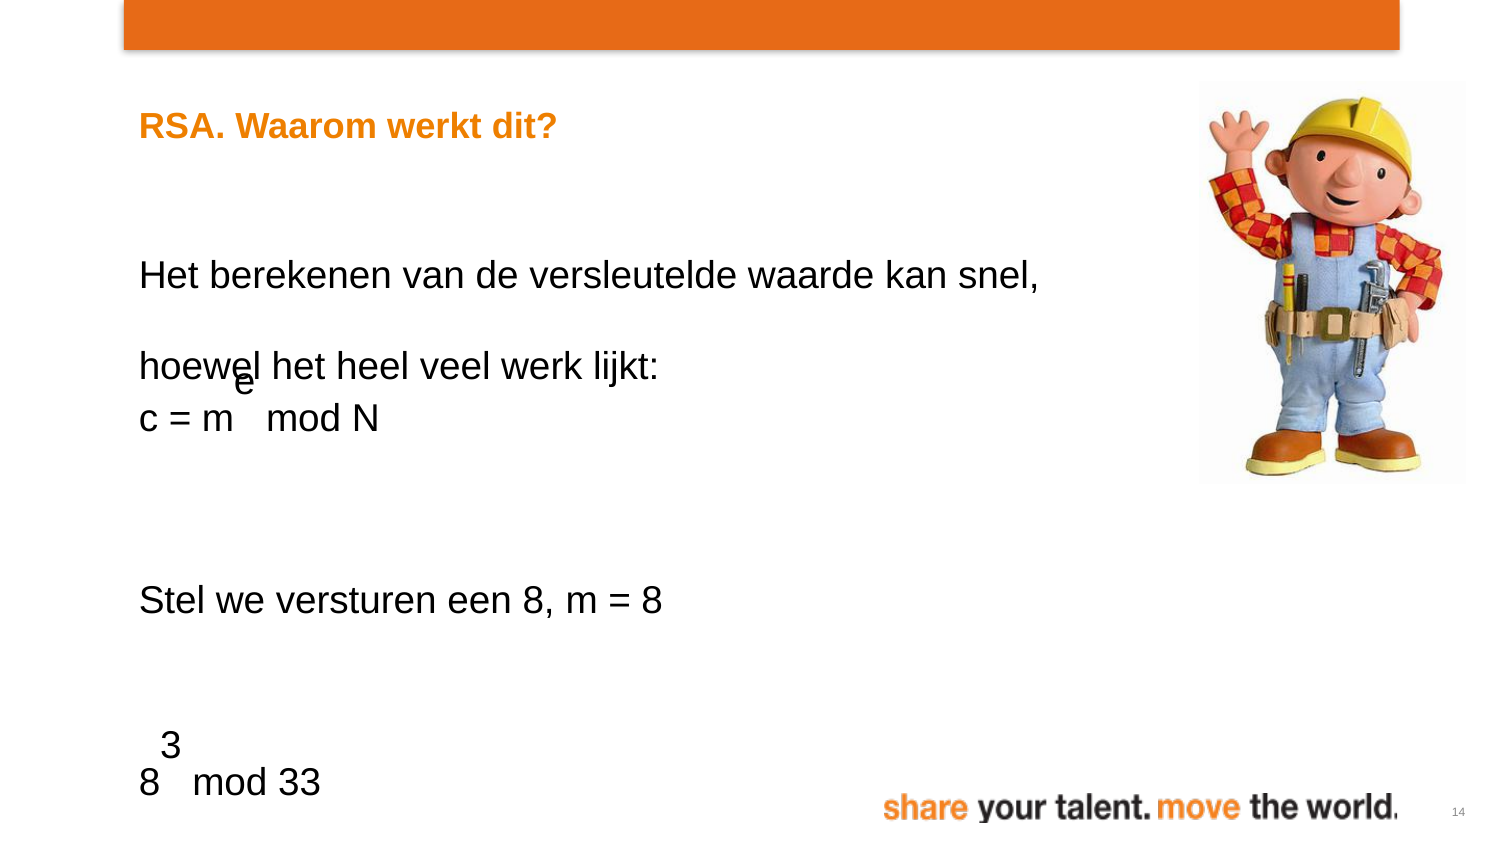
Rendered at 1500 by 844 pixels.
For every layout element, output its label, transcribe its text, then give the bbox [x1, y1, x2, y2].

text_box Het berekenen van de versleutelde waarde kan snel, hoewel het heel veel werk lijkt: [123, 197, 1128, 395]
text_box RSA. Waarom werkt dit? [123, 79, 1201, 175]
text_box c = me mod N Stel we versturen een 8, m = 8 83 mod 33 maar we mogen telkens als we boven N uitkomen de modulo nemen! [123, 340, 1069, 844]
picture [1199, 80, 1466, 484]
slide_number 14 [1411, 782, 1466, 828]
